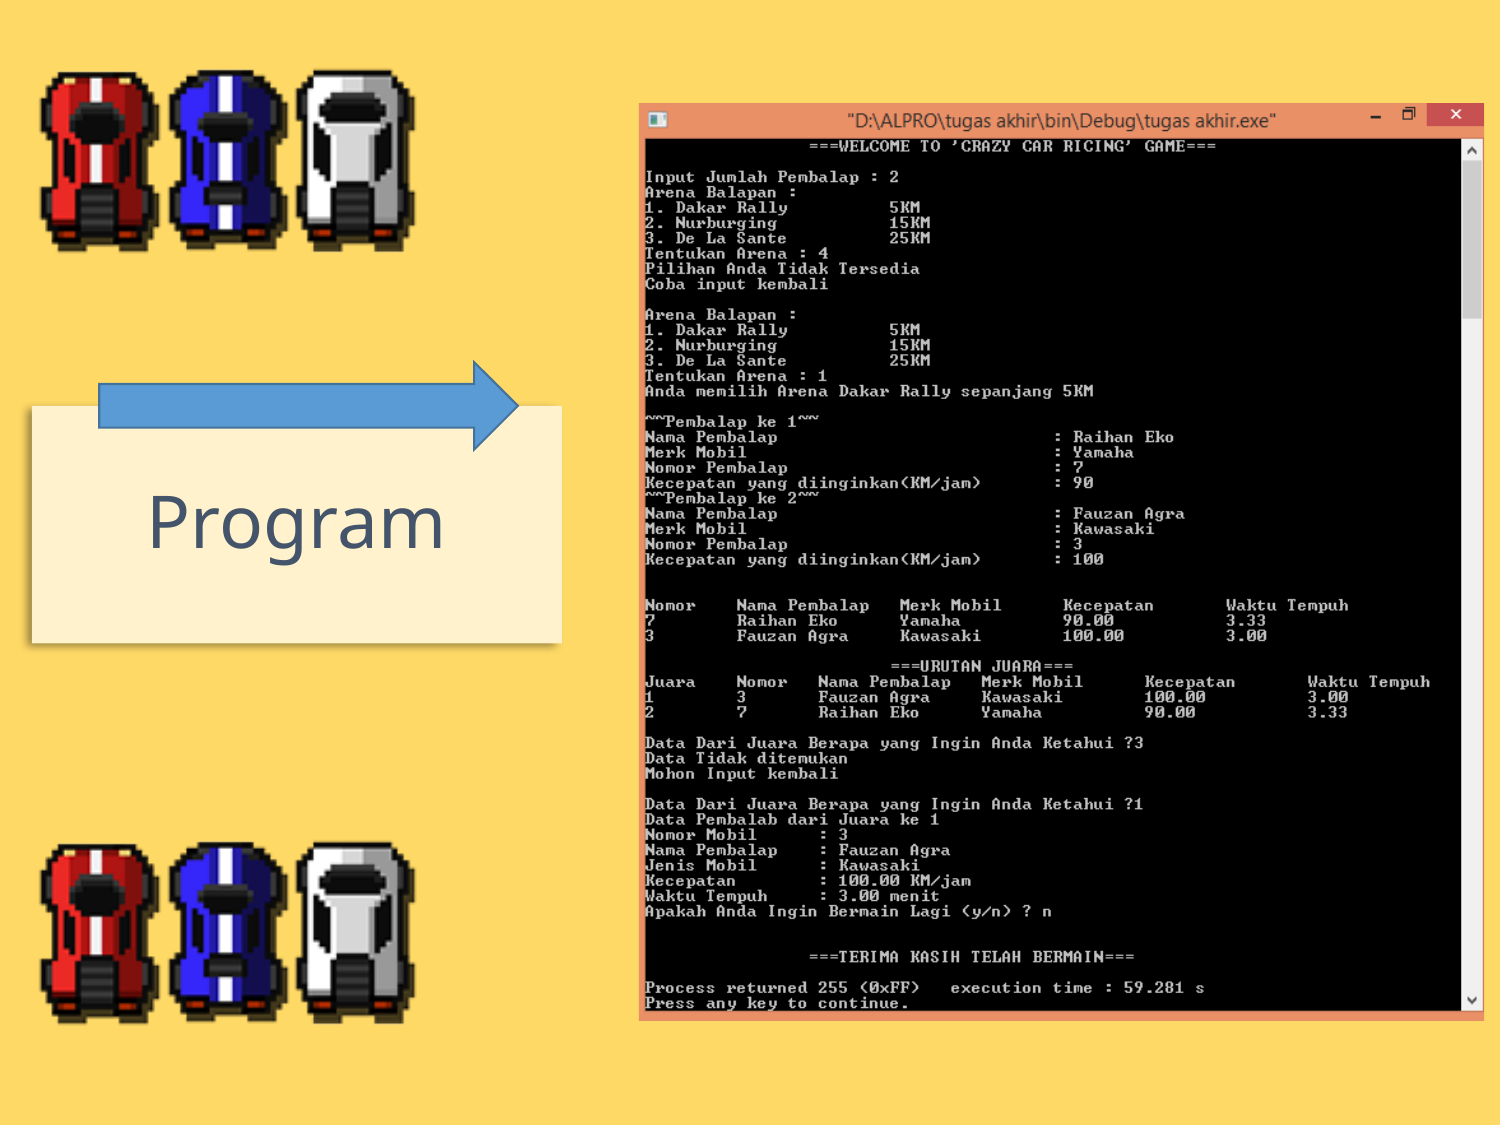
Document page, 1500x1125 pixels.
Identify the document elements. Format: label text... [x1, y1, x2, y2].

picture [35, 838, 420, 1027]
title Program [31, 405, 562, 644]
picture [35, 66, 420, 255]
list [638, 102, 1485, 1021]
text_box [98, 359, 520, 453]
